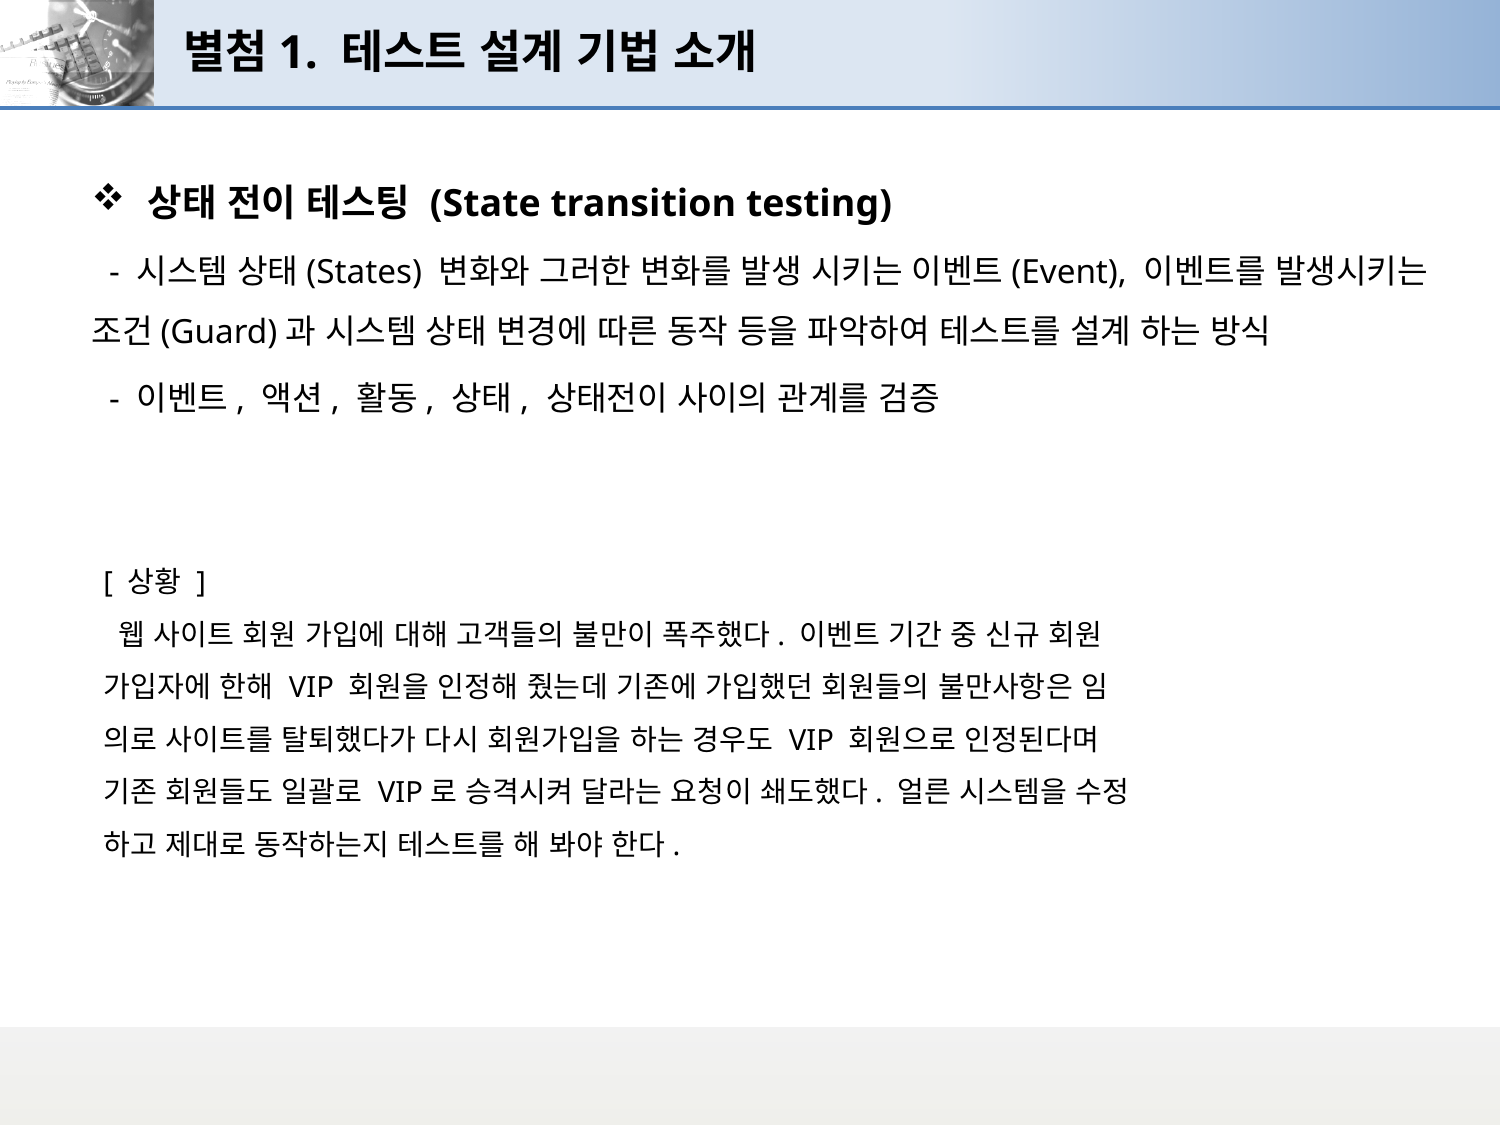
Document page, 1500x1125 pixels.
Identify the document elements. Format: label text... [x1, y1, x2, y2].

picture [0, 0, 154, 106]
list 상태 전이 테스팅 (State transition testing) - 시스템 상태(States) 변화와 그러한 변화를 발생 시키는 이벤트(Event), 이벤트를 발생시키는 조건(Guard)과 시스템 상태 변경에 따른 동작 등을 파악하여 테스트를 설계 하는 방식 - 이벤트, 액션, 활동, 상태, 상태전이 사이의 관계를 검증 [76, 149, 1459, 1012]
text_box [ 상황 ] 웹 사이트 회원 가입에 대해 고객들의 불만이 폭주했다. 이벤트 기간 중 신규 회원 가입자에 한해 VIP 회원을 인정해 줬는데 기존에 가입했던 회원들의 불만사항은 임 의로 사이트를 탈퇴했다가 다시 회원가입을 하는 경우도 VIP 회원으로 인정된다며 기존 회원들도 일괄로 VIP로 승격시켜 달라는 요청이 쇄도했다. 얼른 시스템을 수정 하고 제대로 동작하는지 테스트를 해 봐야 한다. [88, 538, 1436, 869]
title 별첨1. 테스트 설계 기법 소개 [169, 7, 1055, 94]
